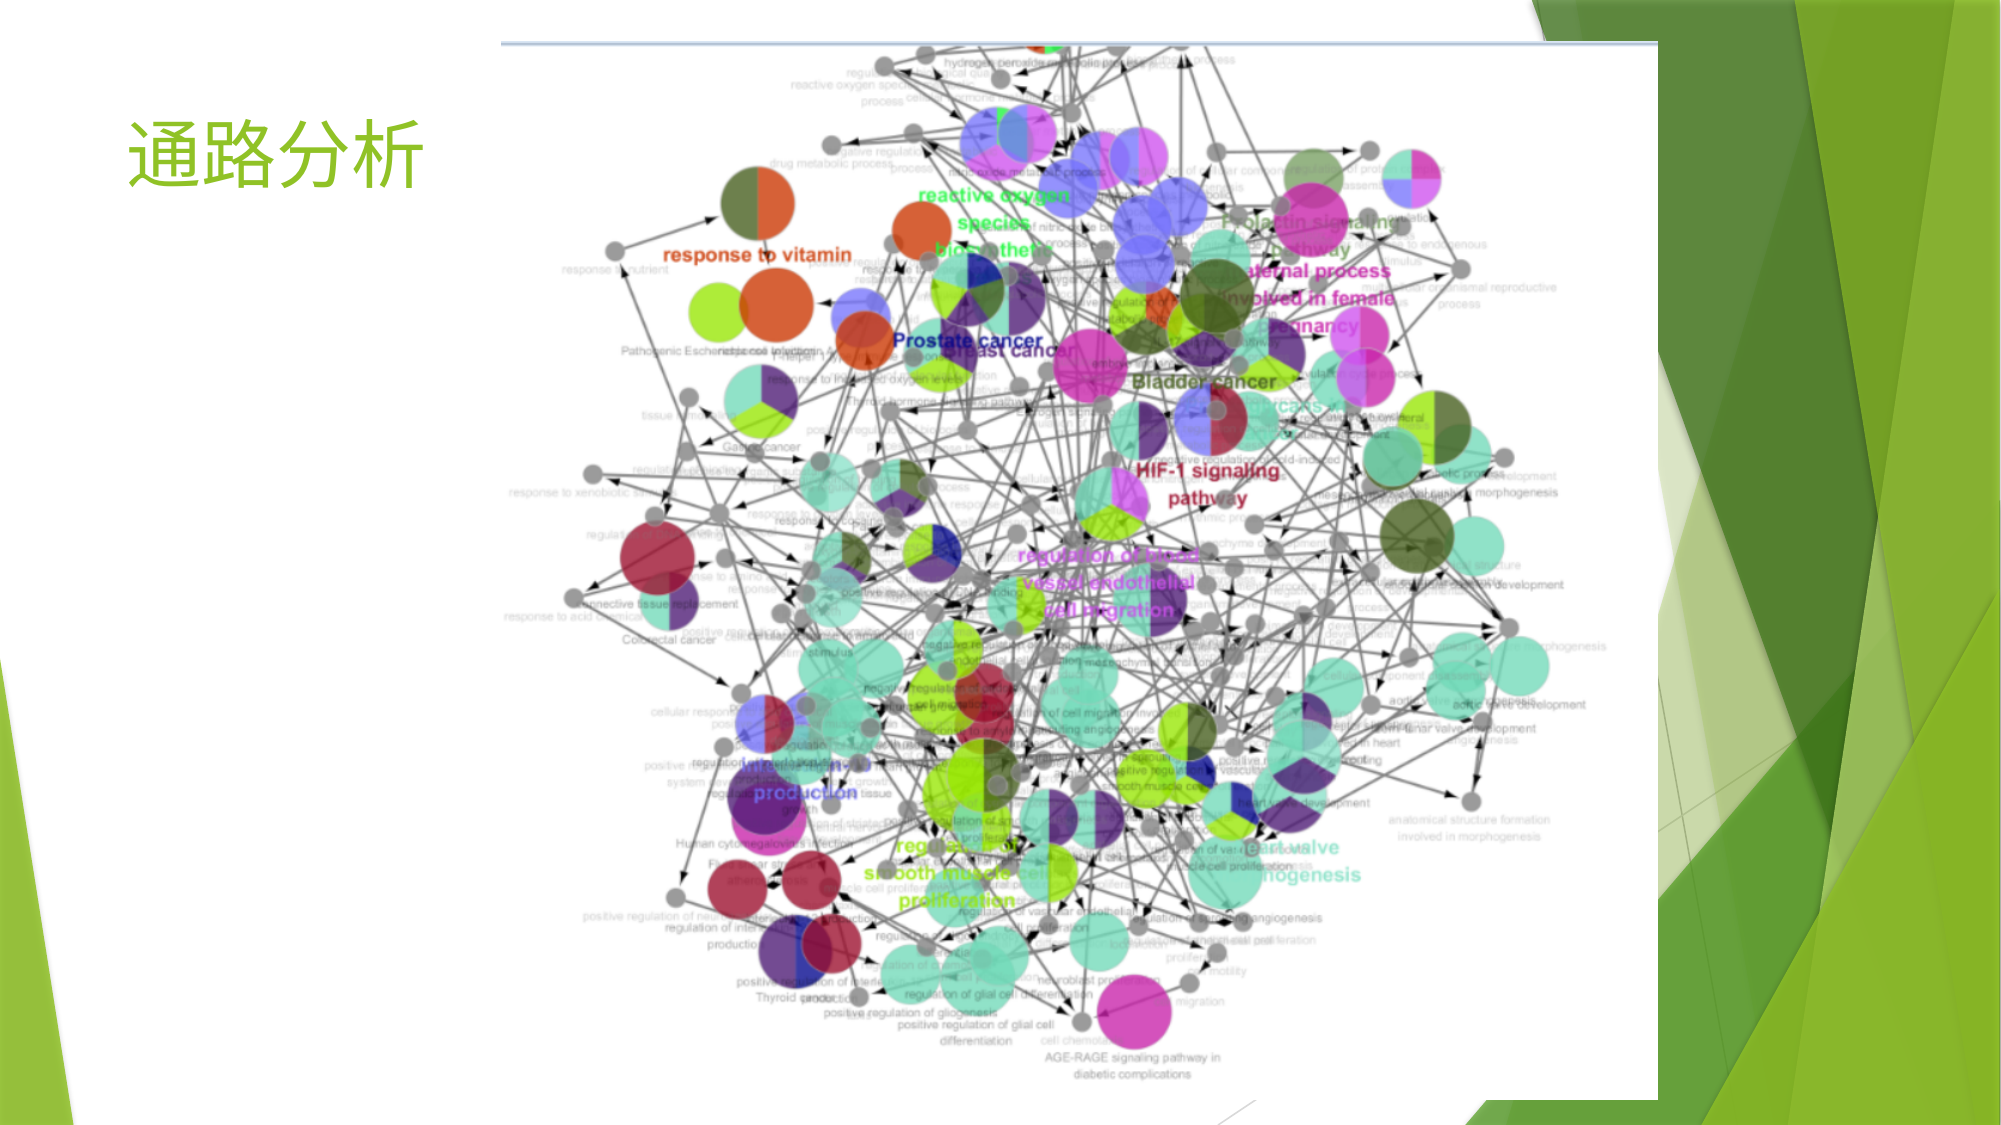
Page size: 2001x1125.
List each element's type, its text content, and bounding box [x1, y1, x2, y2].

title 通路分析 [111, 99, 496, 317]
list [501, 41, 1659, 1101]
